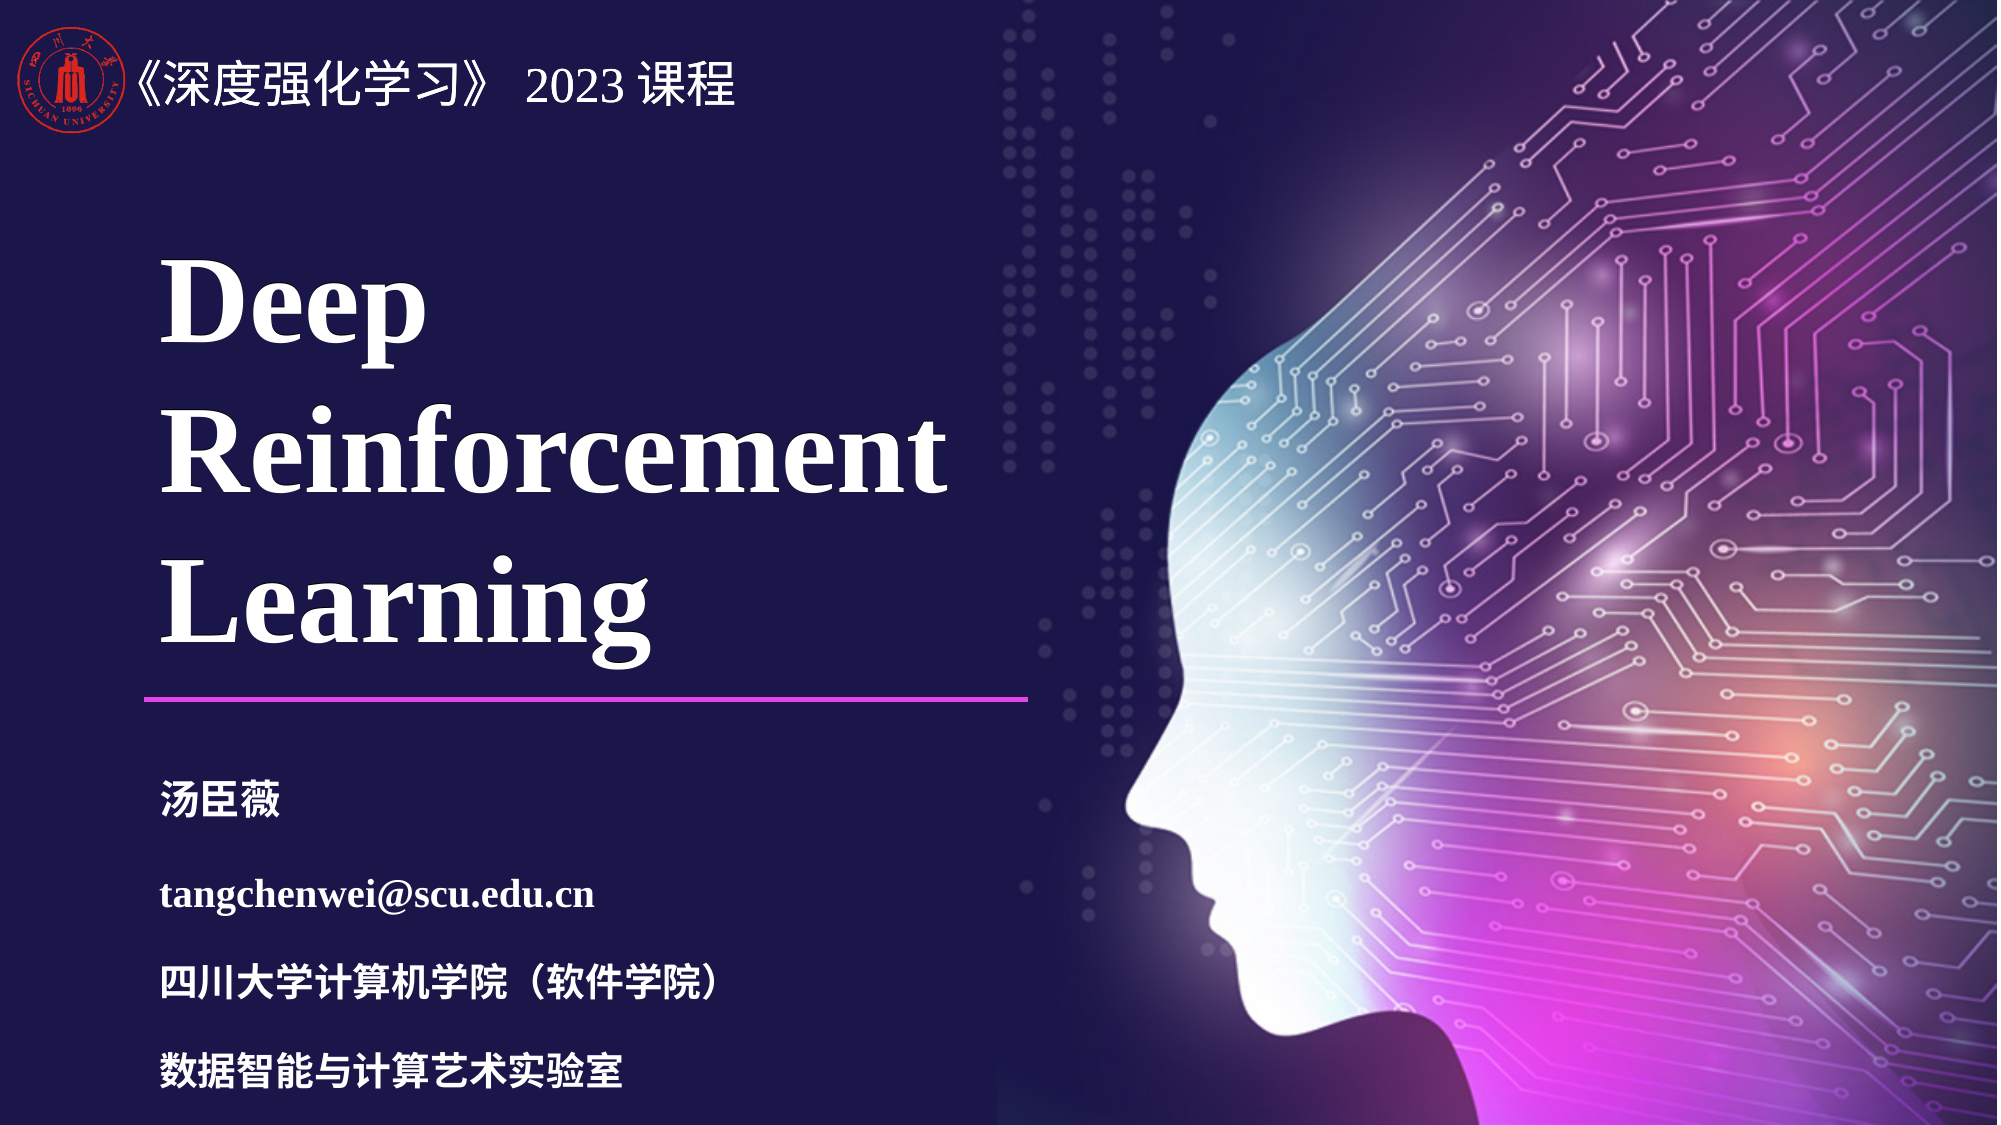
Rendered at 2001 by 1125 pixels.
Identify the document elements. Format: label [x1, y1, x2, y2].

text_box [0, 0, 1997, 1125]
picture [17, 12, 131, 154]
